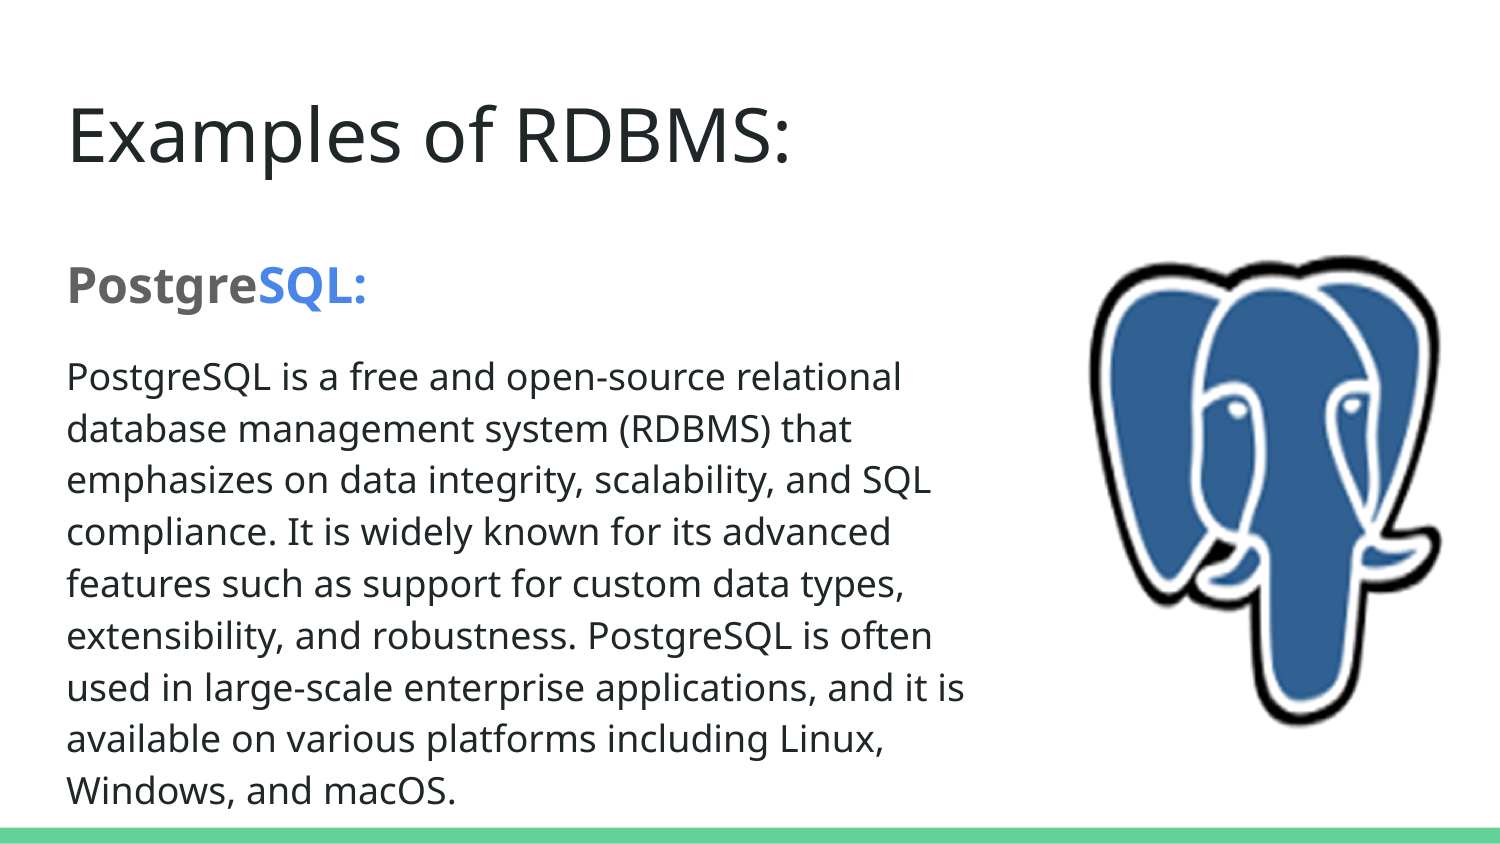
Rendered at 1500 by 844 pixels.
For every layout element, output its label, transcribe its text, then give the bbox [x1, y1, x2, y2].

list PostgreSQL: PostgreSQL is a free and open-source relational database management system (RDBMS) that emphasizes on data integrity, scalability, and SQL compliance. It is widely known for its advanced features such as support for custom data types, extensibility, and robustness. PostgreSQL is often used in large-scale enterprise applications, and it is available on various platforms including Linux, Windows, and macOS. [51, 229, 1005, 822]
picture [1076, 228, 1461, 750]
title Examples of RDBMS: [51, 72, 1449, 167]
